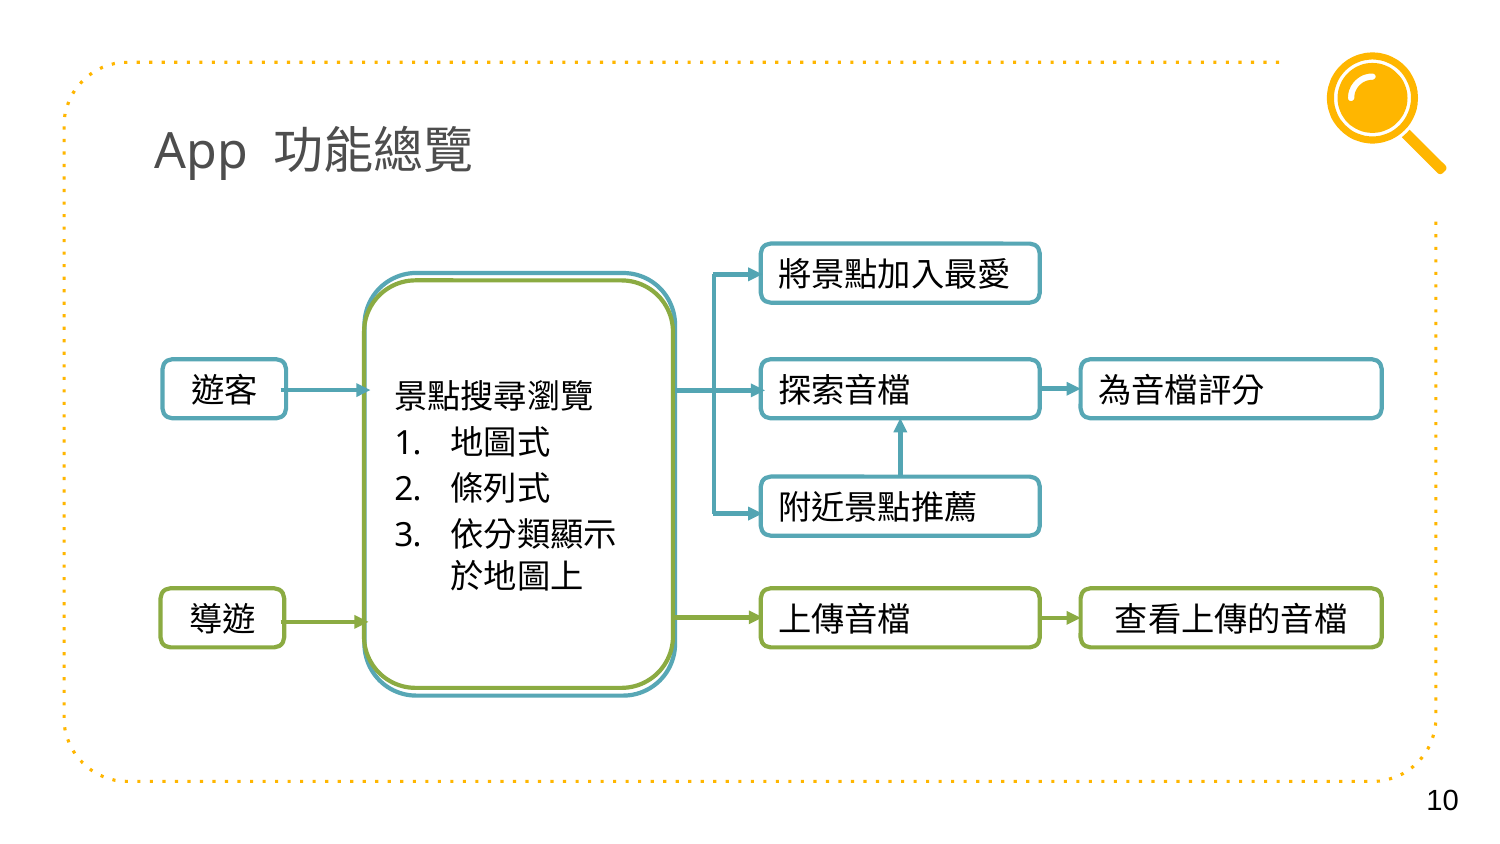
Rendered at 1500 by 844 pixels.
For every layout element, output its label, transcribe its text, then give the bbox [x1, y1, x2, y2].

text_box 上傳音檔 [758, 586, 1042, 650]
text_box 查看上傳的音檔 [1078, 586, 1384, 650]
text_box 遊客 [160, 357, 289, 421]
text_box 導遊 [158, 586, 287, 650]
slide_number 10 [1411, 753, 1500, 844]
text_box 探索音檔 [758, 357, 1042, 421]
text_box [1326, 52, 1447, 175]
text_box [361, 278, 676, 690]
text_box 為音檔評分 [1078, 357, 1384, 421]
text_box App 功能總覽 [139, 103, 1266, 203]
text_box 附近景點推薦 [758, 474, 1042, 538]
text_box 景點搜尋瀏覽 地圖式 條列式 依分類顯示於地圖上 [362, 625, 678, 698]
text_box 將景點加入最愛 [758, 241, 1042, 305]
text_box 景點搜尋瀏覽 地圖式 條列式 依分類顯示於地圖上 [362, 270, 678, 388]
